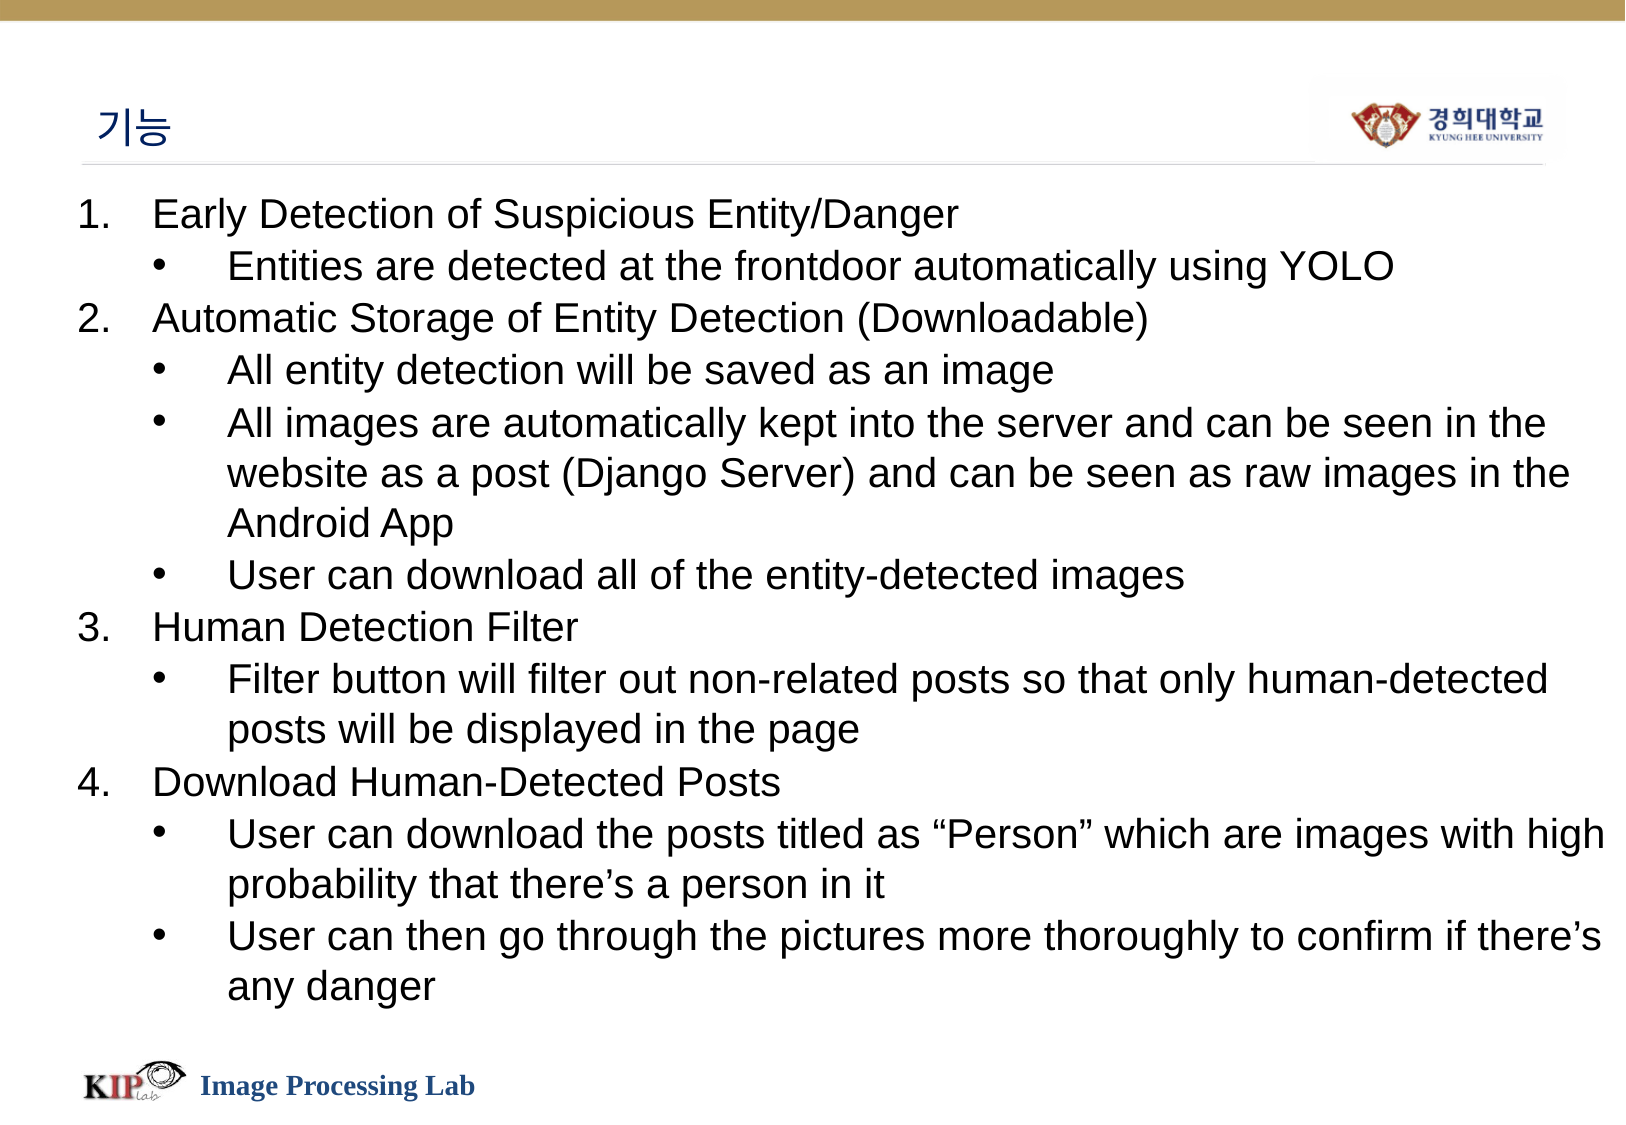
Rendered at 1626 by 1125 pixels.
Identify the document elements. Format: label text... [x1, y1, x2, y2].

text_box Early Detection of Suspicious Entity/Danger Entities are detected at the frontdoor automatically using YOLO Automatic Storage of Entity Detection (Downloadable) All entity detection will be saved as an image All images are automatically kept into the server and can be seen in the website as a post (Django Server) and can be seen as raw images in the Android App User can download all of the entity-detected images Human Detection Filter Filter button will filter out non-related posts so that only human-detected posts will be displayed in the page Download Human-Detected Posts User can download the posts titled as “Person” which are images with high probability that there’s a person in it User can then go through the pictures more thoroughly to confirm if there’s any danger [0, 184, 1613, 1061]
picture [0, 0, 1625, 1125]
text_box Image Processing Lab [198, 1064, 478, 1102]
title 기능 [94, 100, 1375, 184]
